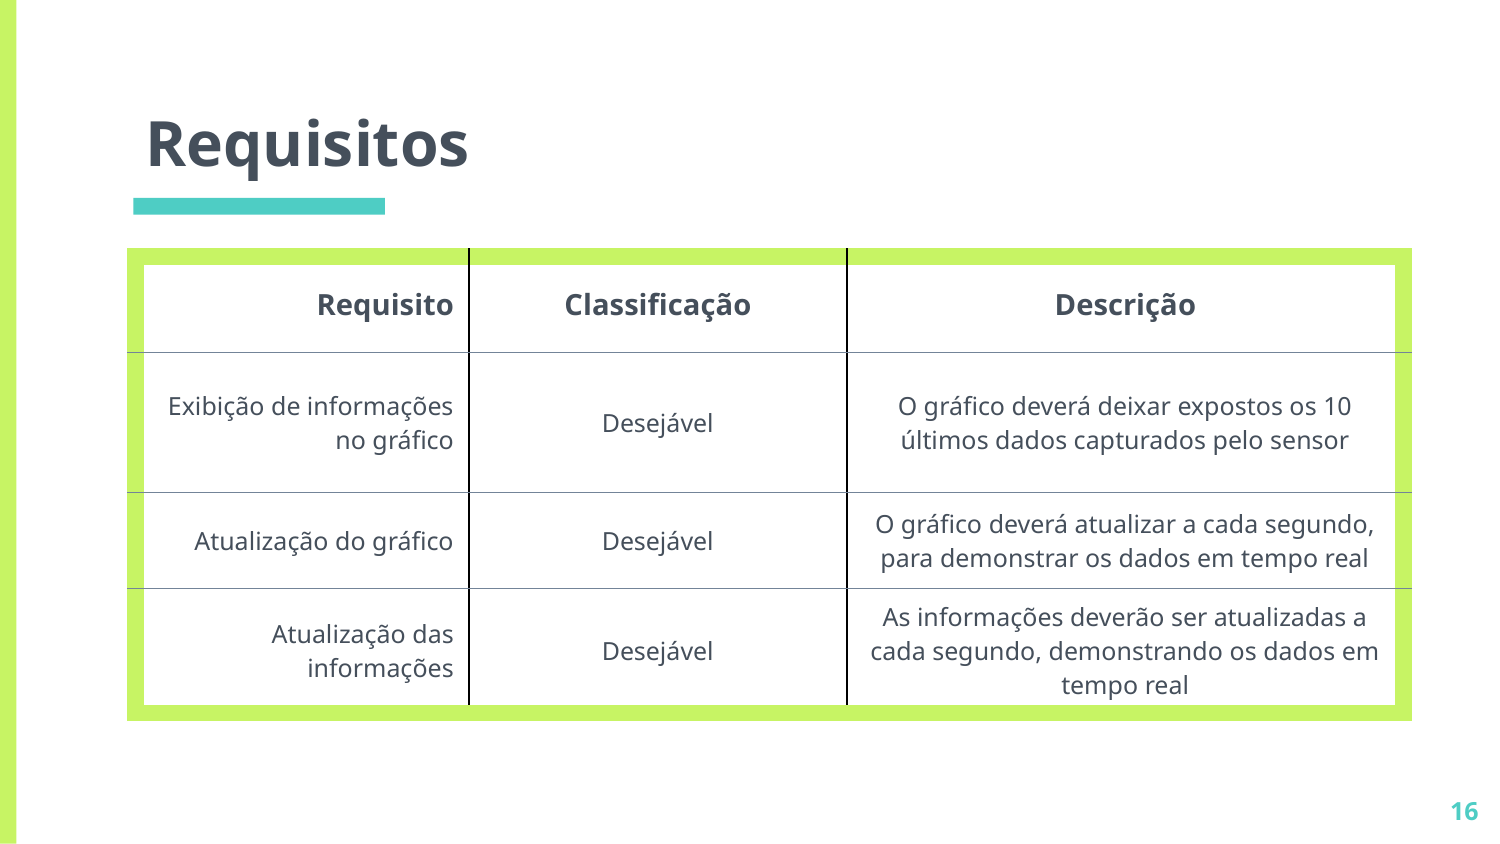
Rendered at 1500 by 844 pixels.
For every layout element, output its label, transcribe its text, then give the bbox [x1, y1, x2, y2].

table_cell As informações deverão ser atualizadas a cada segundo, demonstrando os dados em tempo real [848, 589, 1395, 705]
table_cell O gráfico deverá atualizar a cada segundo, para demonstrar os dados em tempo real [848, 493, 1395, 588]
table_cell O gráfico deverá deixar expostos os 10 últimos dados capturados pelo sensor [848, 353, 1395, 492]
title Requisitos [130, 112, 1404, 194]
table_cell Desejável [470, 589, 846, 705]
table_cell Exibição de informações no gráfico [144, 353, 468, 492]
table_cell Desejável [470, 493, 846, 588]
slide_number 16 [1403, 780, 1494, 832]
table_cell Atualização das informações [144, 589, 468, 705]
table_cell Atualização do gráfico [144, 493, 468, 588]
table_header Requisito [144, 265, 468, 352]
table_cell Desejável [470, 353, 846, 492]
table_header Descrição [848, 265, 1395, 352]
table_header Classificação [470, 265, 846, 352]
